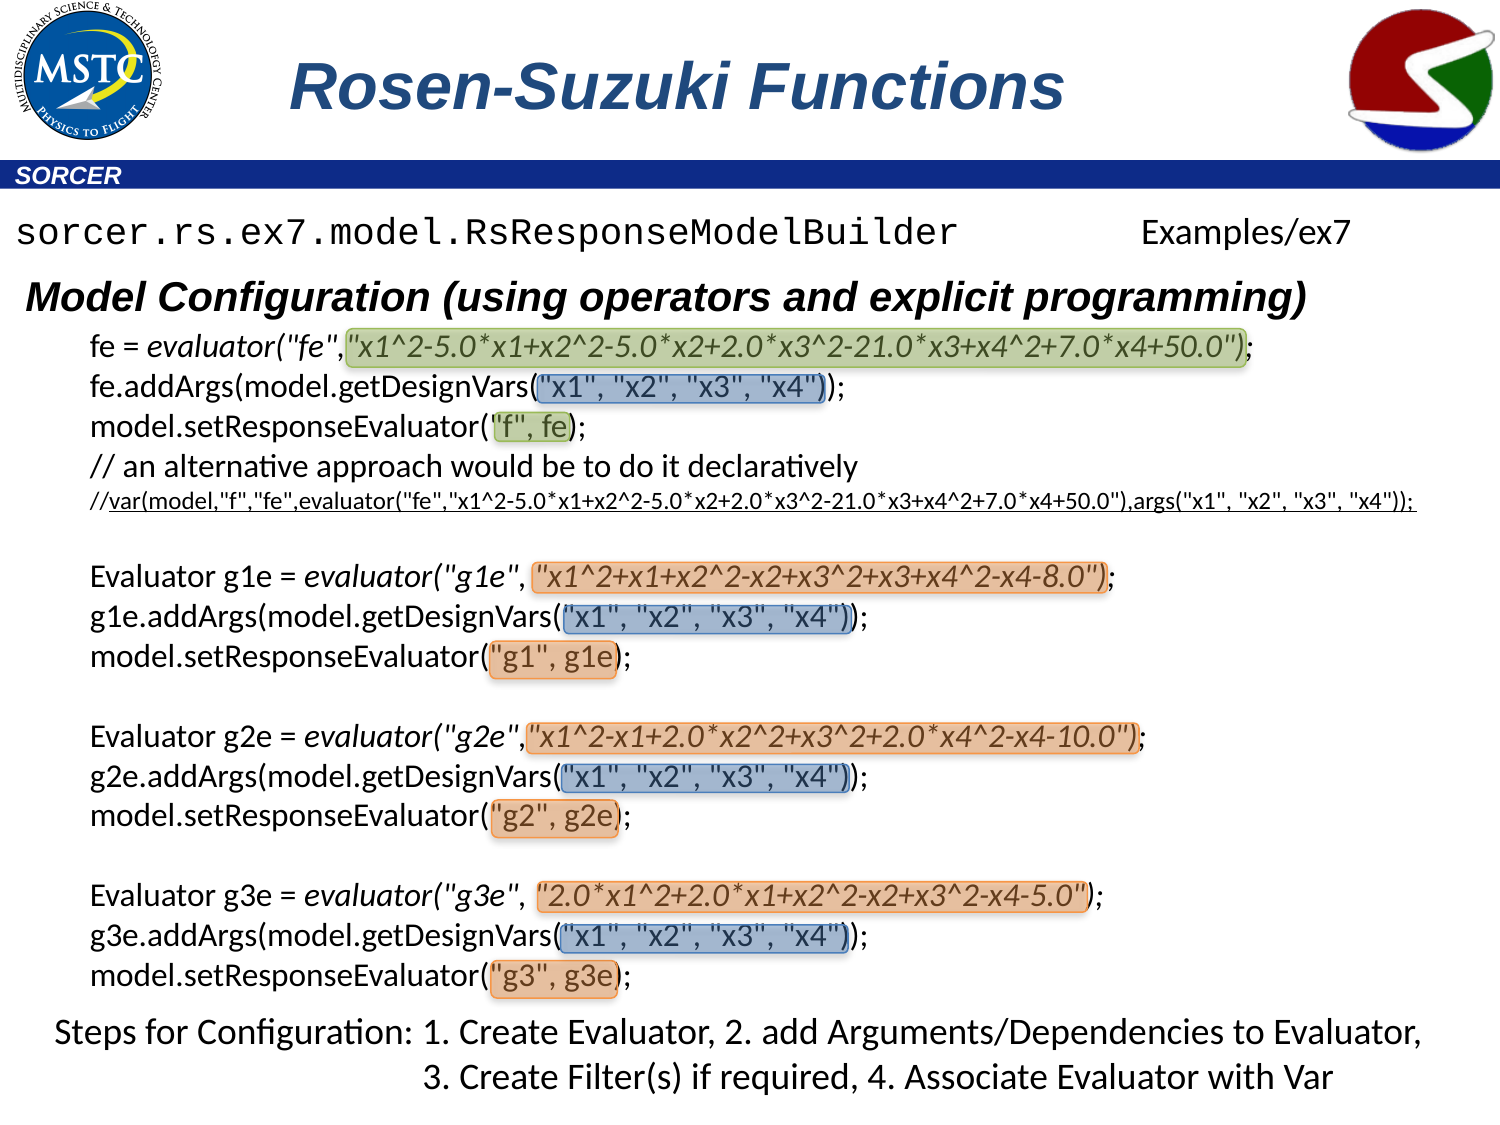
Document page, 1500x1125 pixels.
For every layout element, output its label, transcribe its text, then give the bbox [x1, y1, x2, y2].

text_box [559, 924, 849, 954]
title Rosen-Suzuki Functions [162, 2, 1213, 164]
text_box fe = evaluator("fe","x1^2-5.0*x1+x2^2-5.0*x2+2.0*x3^2-21.0*x3+x4^2+7.0*x4+50.0"); fe.addArgs(model.getDesignVars("x1", "x2", "x3", "x4")); model.setResponseEvaluator("f", fe); // an alternative approach would be to do it declaratively //var(model,"f","fe",evaluator("fe","x1^2-5.0*x1+x2^2-5.0*x2+2.0*x3^2-21.0*x3+x4^2+7.0*x4+50.0"),args("x1", "x2", "x3", "x4")); Evaluator g1e = evaluator("g1e", "x1^2+x1+x2^2-x2+x3^2+x3+x4^2-x4-8.0"); g1e.addArgs(model.getDesignVars("x1", "x2", "x3", "x4")); model.setResponseEvaluator("g1", g1e); Evaluator g2e = evaluator("g2e","x1^2-x1+2.0*x2^2+x3^2+2.0*x4^2-x4-10.0"); g2e.addArgs(model.getDesignVars("x1", "x2", "x3", "x4")); model.setResponseEvaluator("g2", g2e); Evaluator g3e = evaluator("g3e", "2.0*x1^2+2.0*x1+x2^2-x2+x3^2-x4-5.0"); g3e.addArgs(model.getDesignVars("x1", "x2", "x3", "x4")); model.setResponseEvaluator("g3", g3e); [74, 317, 1438, 999]
text_box [490, 959, 619, 999]
text_box [531, 561, 1109, 594]
text_box [345, 327, 1247, 368]
text_box Steps for Configuration: 1. Create Evaluator, 2. add Arguments/Dependencies to Evaluator, 3. Create Filter(s) if required, 4. Associate Evaluator with Var [39, 999, 1447, 1105]
picture [12, 0, 163, 148]
text_box [493, 411, 571, 443]
text_box [563, 604, 853, 635]
text_box [525, 722, 1140, 755]
text_box [536, 374, 826, 404]
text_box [560, 608, 852, 640]
text_box Model Configuration (using operators and explicit programming) [10, 262, 1323, 328]
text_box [558, 769, 567, 799]
text_box [536, 880, 1089, 913]
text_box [534, 380, 827, 412]
text_box sorcer.rs.ex7.model.RsResponseModelBuilder [0, 199, 1025, 260]
text_box [560, 763, 850, 794]
text_box [488, 640, 618, 680]
picture [1347, 7, 1495, 154]
text_box [490, 799, 619, 839]
text_box Examples/ex7 [1126, 199, 1367, 260]
